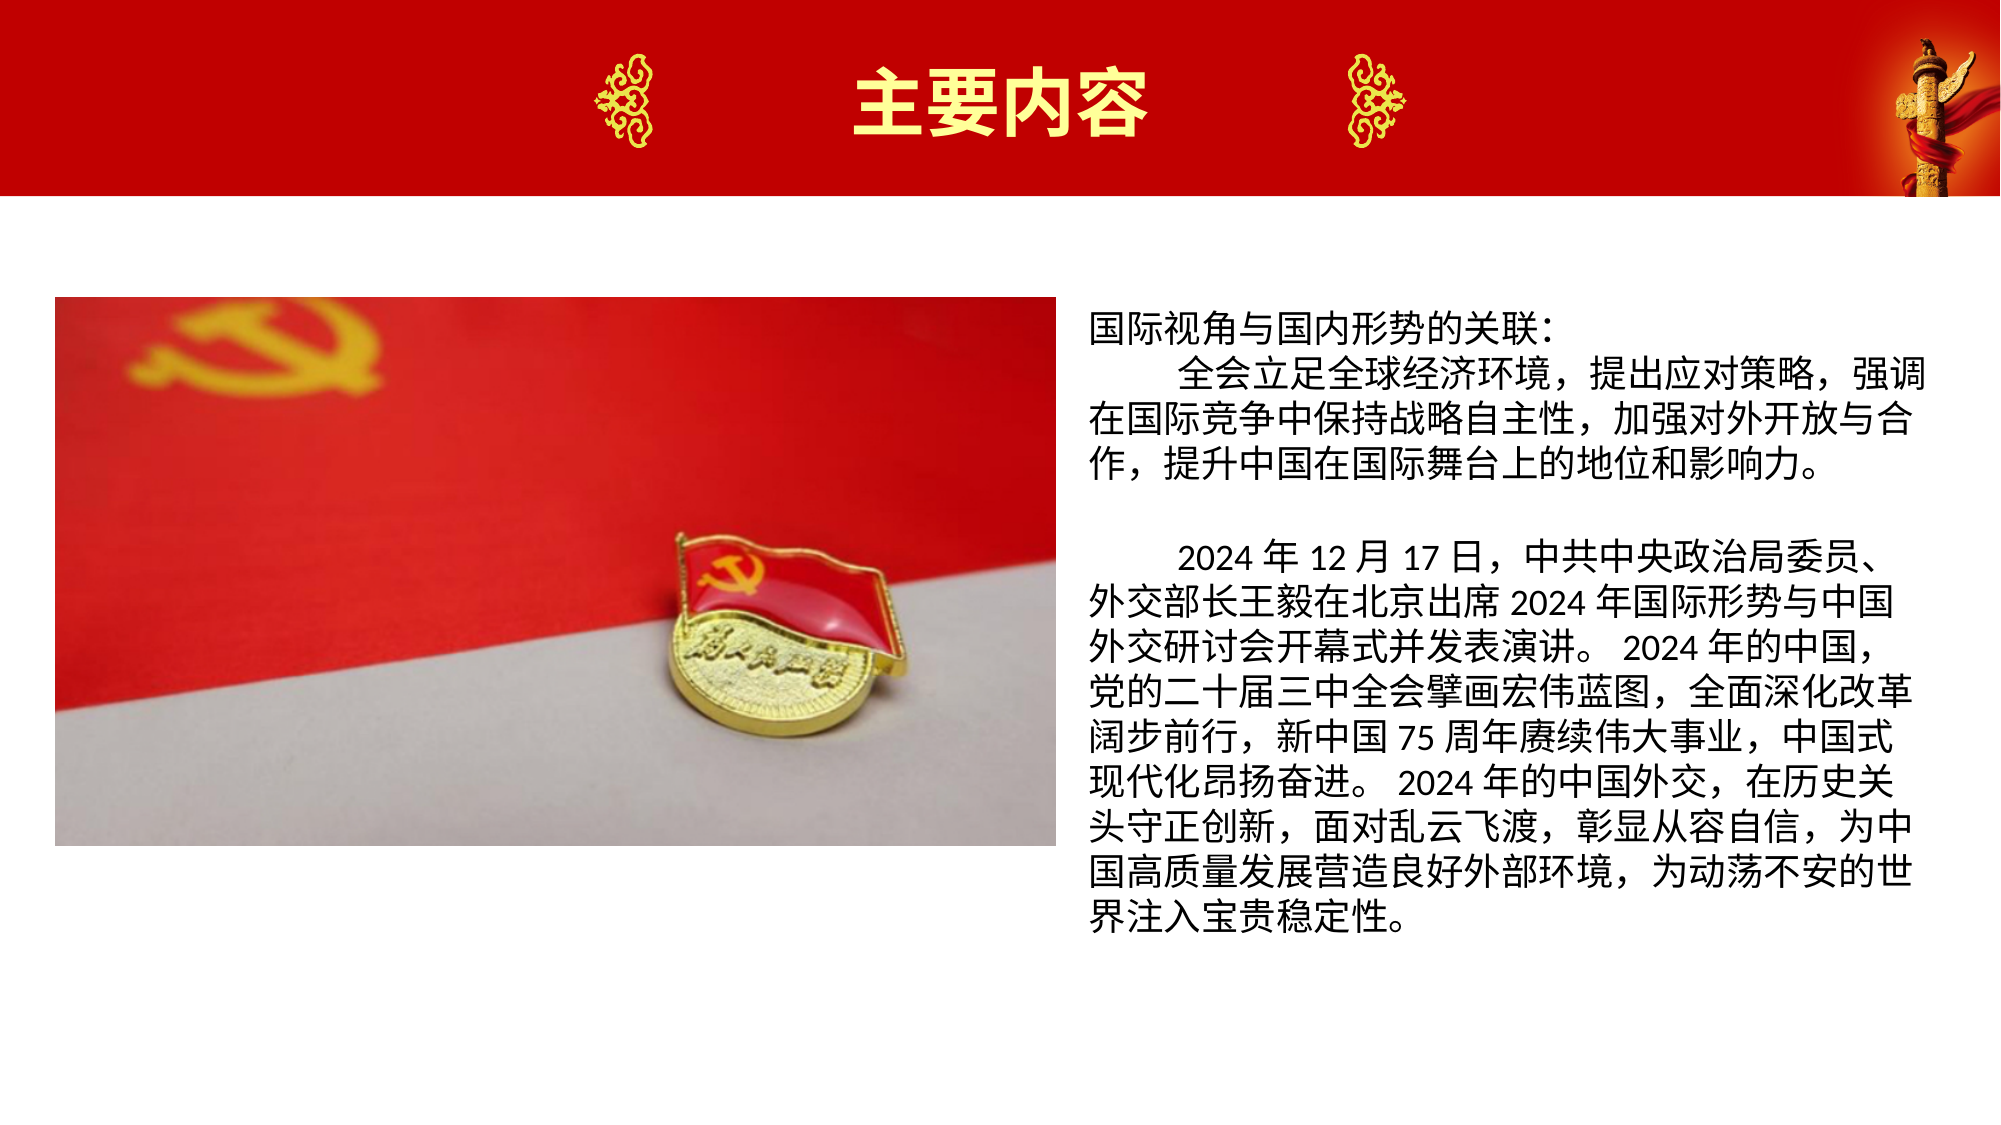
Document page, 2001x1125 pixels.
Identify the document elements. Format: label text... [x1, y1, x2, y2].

text_box 2024年12月17日，中共中央政治局委员、外交部长王毅在北京出席2024年国际形势与中国外交研讨会开幕式并发表演讲。2024年的中国，党的二十届三中全会擘画宏伟蓝图，全面深化改革阔步前行，新中国75周年赓续伟大事业，中国式现代化昂扬奋进。2024年的中国外交，在历史关头守正创新，面对乱云飞渡，彰显从容自信，为中国高质量发展营造良好外部环境，为动荡不安的世界注入宝贵稳定性。 [1073, 525, 1945, 946]
text_box [0, 0, 1817, 198]
picture [54, 296, 1057, 847]
text_box 国际视角与国内形势的关联： 全会立足全球经济环境，提出应对策略，强调在国际竞争中保持战略自主性，加强对外开放与合作，提升中国在国际舞台上的地位和影响力。 [1073, 297, 1945, 492]
picture [1823, 0, 2001, 197]
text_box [593, 47, 1408, 154]
